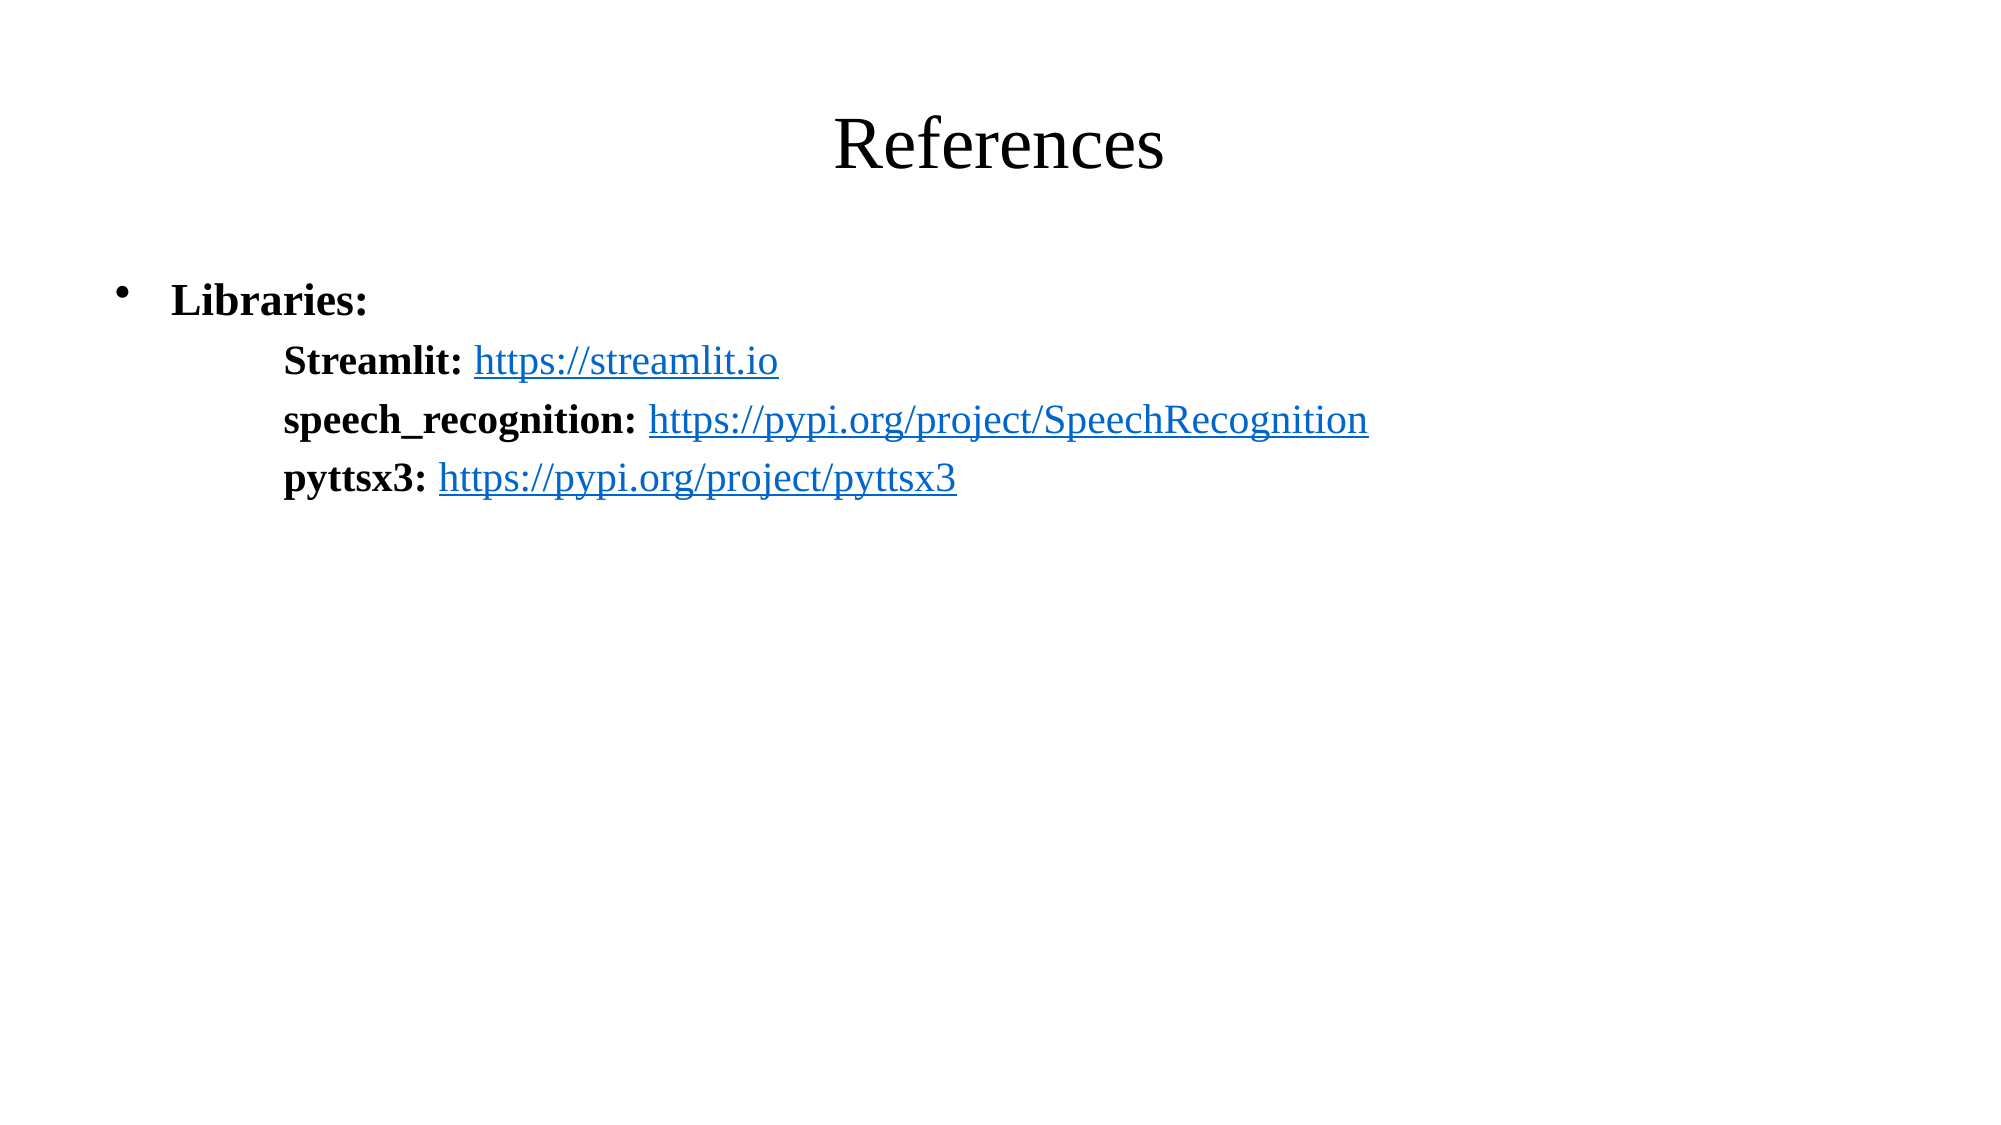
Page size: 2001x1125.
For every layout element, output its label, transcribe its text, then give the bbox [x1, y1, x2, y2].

list Libraries: Streamlit: https://streamlit.io speech_recognition: https://pypi.org/project/SpeechRecognition pyttsx3: https://pypi.org/project/pyttsx3 [99, 262, 1901, 1006]
title References [99, 44, 1901, 233]
